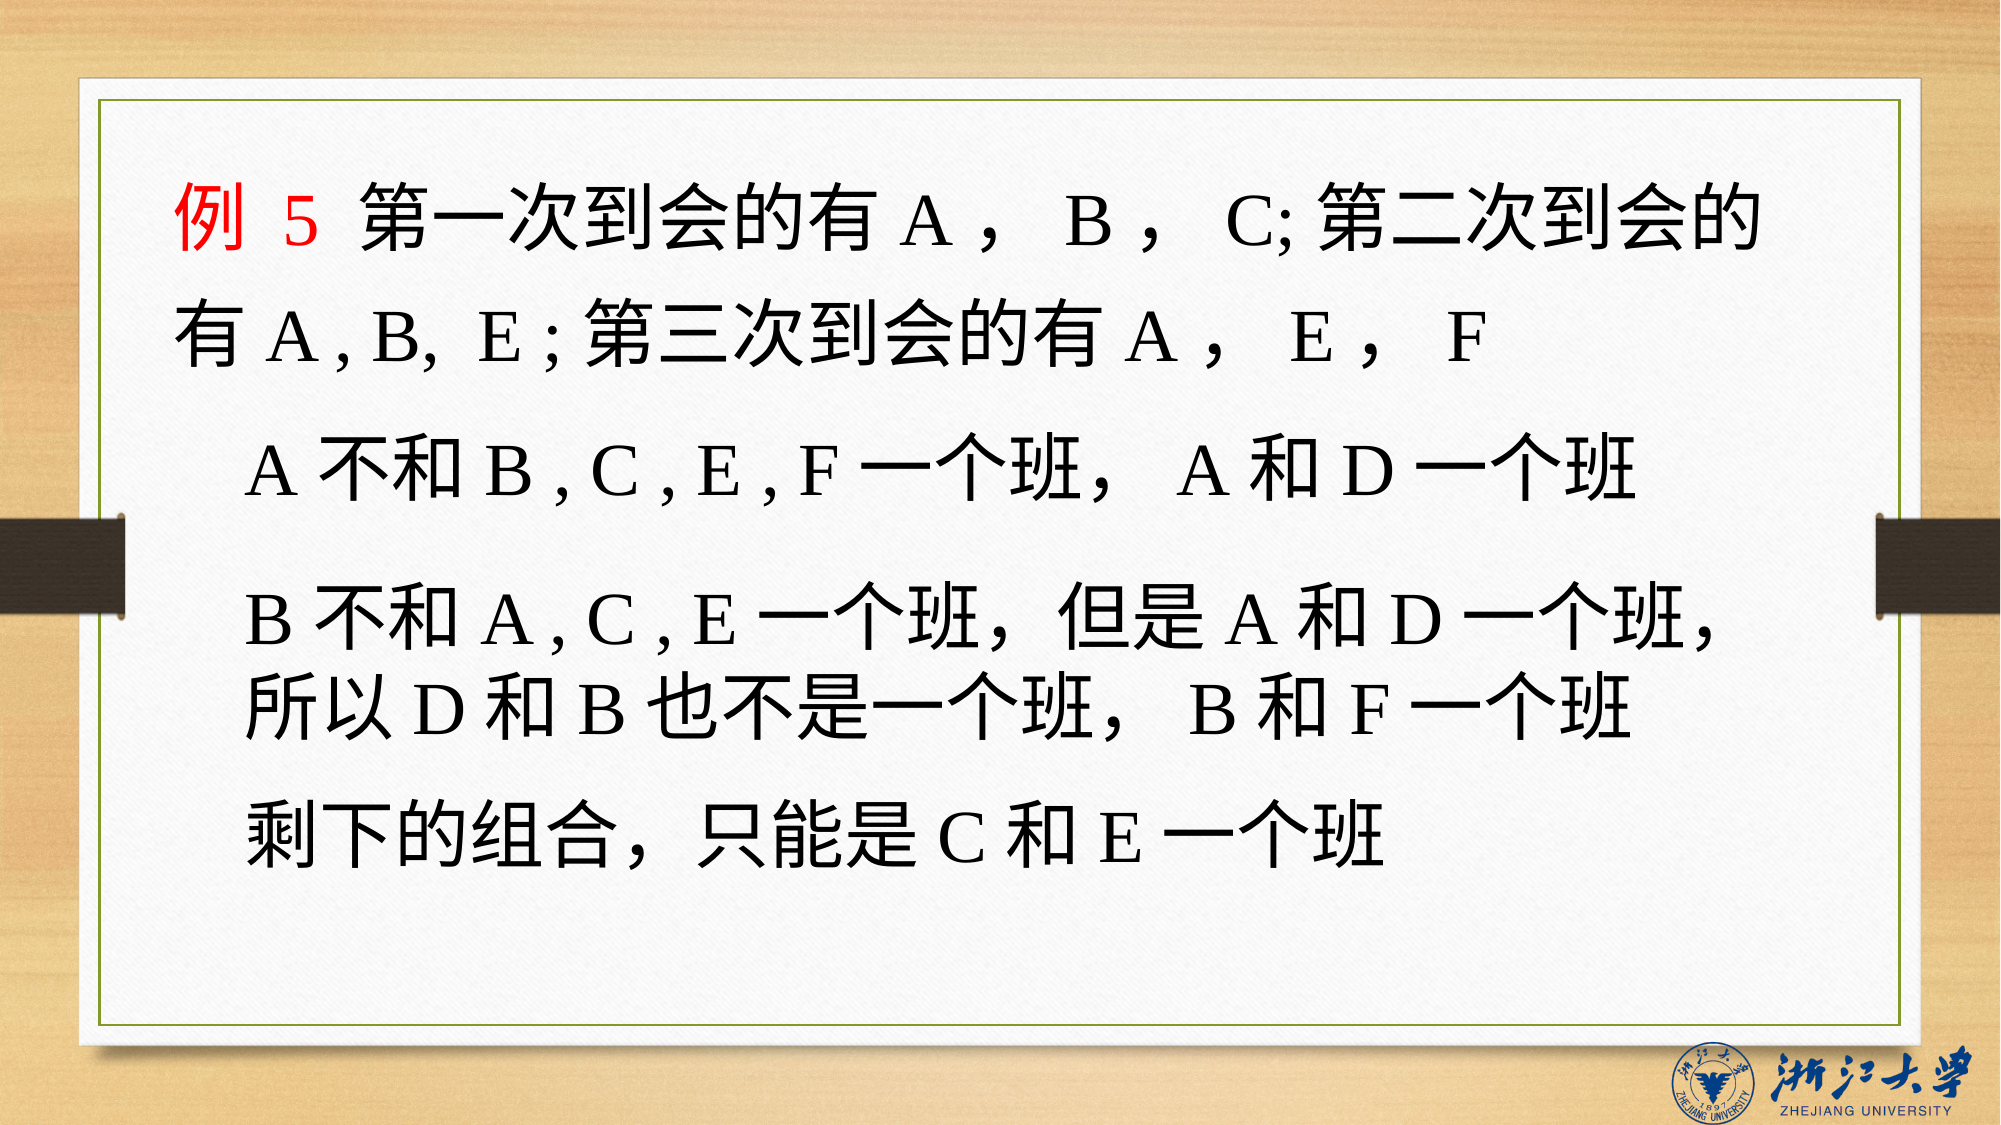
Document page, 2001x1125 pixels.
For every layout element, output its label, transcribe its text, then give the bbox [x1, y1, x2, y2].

text_box 例 5 第一次到会的有A，B，C;第二次到会的有A , B, E ;第三次到会的有A，E，F [157, 135, 1843, 385]
picture [0, 0, 2001, 1125]
text_box B不和A , C , E一个班，但是A和D一个班，所以D和B也不是一个班，B和F一个班 [229, 561, 1771, 757]
text_box 剩下的组合，只能是C和E一个班 [229, 780, 1771, 885]
text_box A不和B , C , E , F一个班，A和D一个班 [229, 412, 1771, 518]
